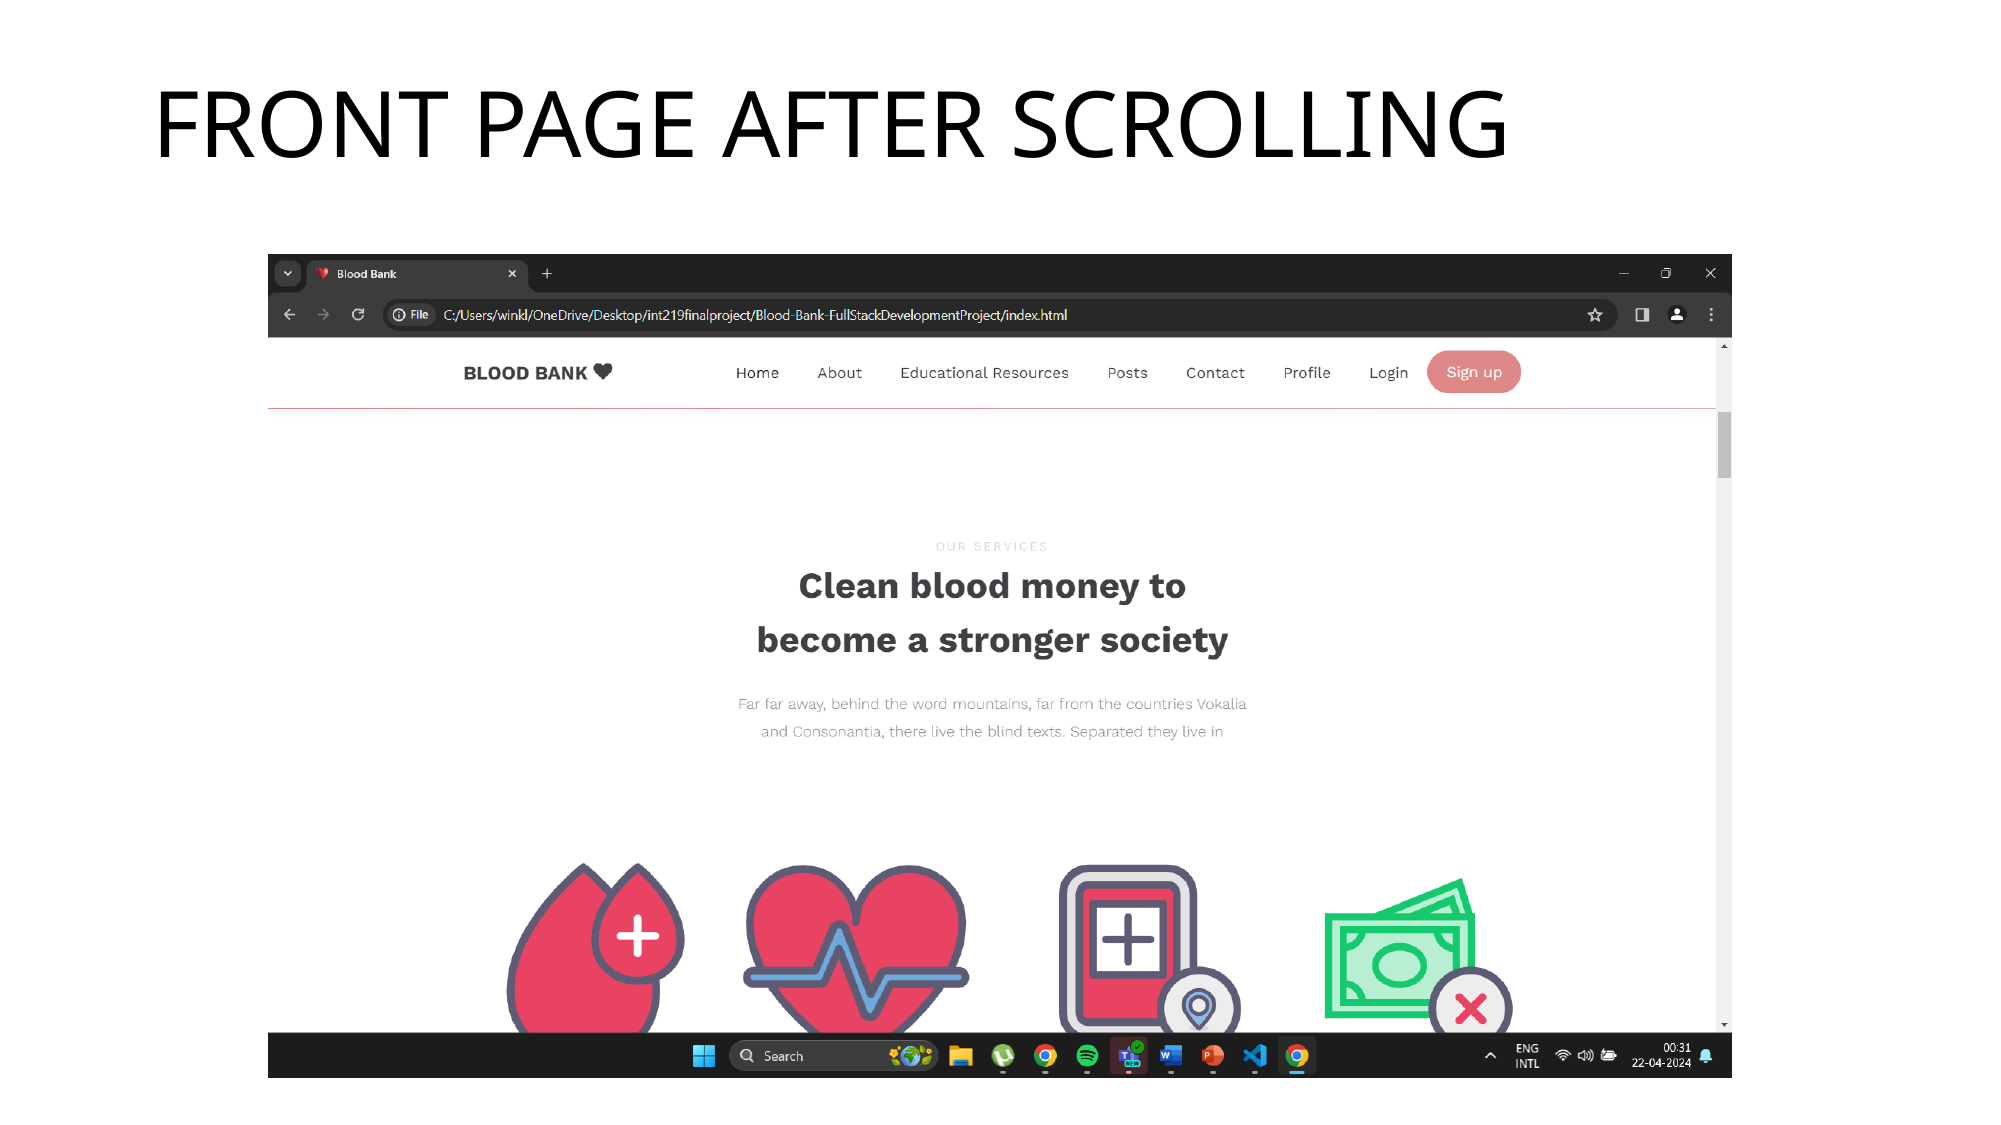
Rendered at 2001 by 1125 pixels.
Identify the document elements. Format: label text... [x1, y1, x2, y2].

picture [268, 254, 1732, 1078]
title FRONT PAGE AFTER SCROLLING [137, 59, 1716, 195]
